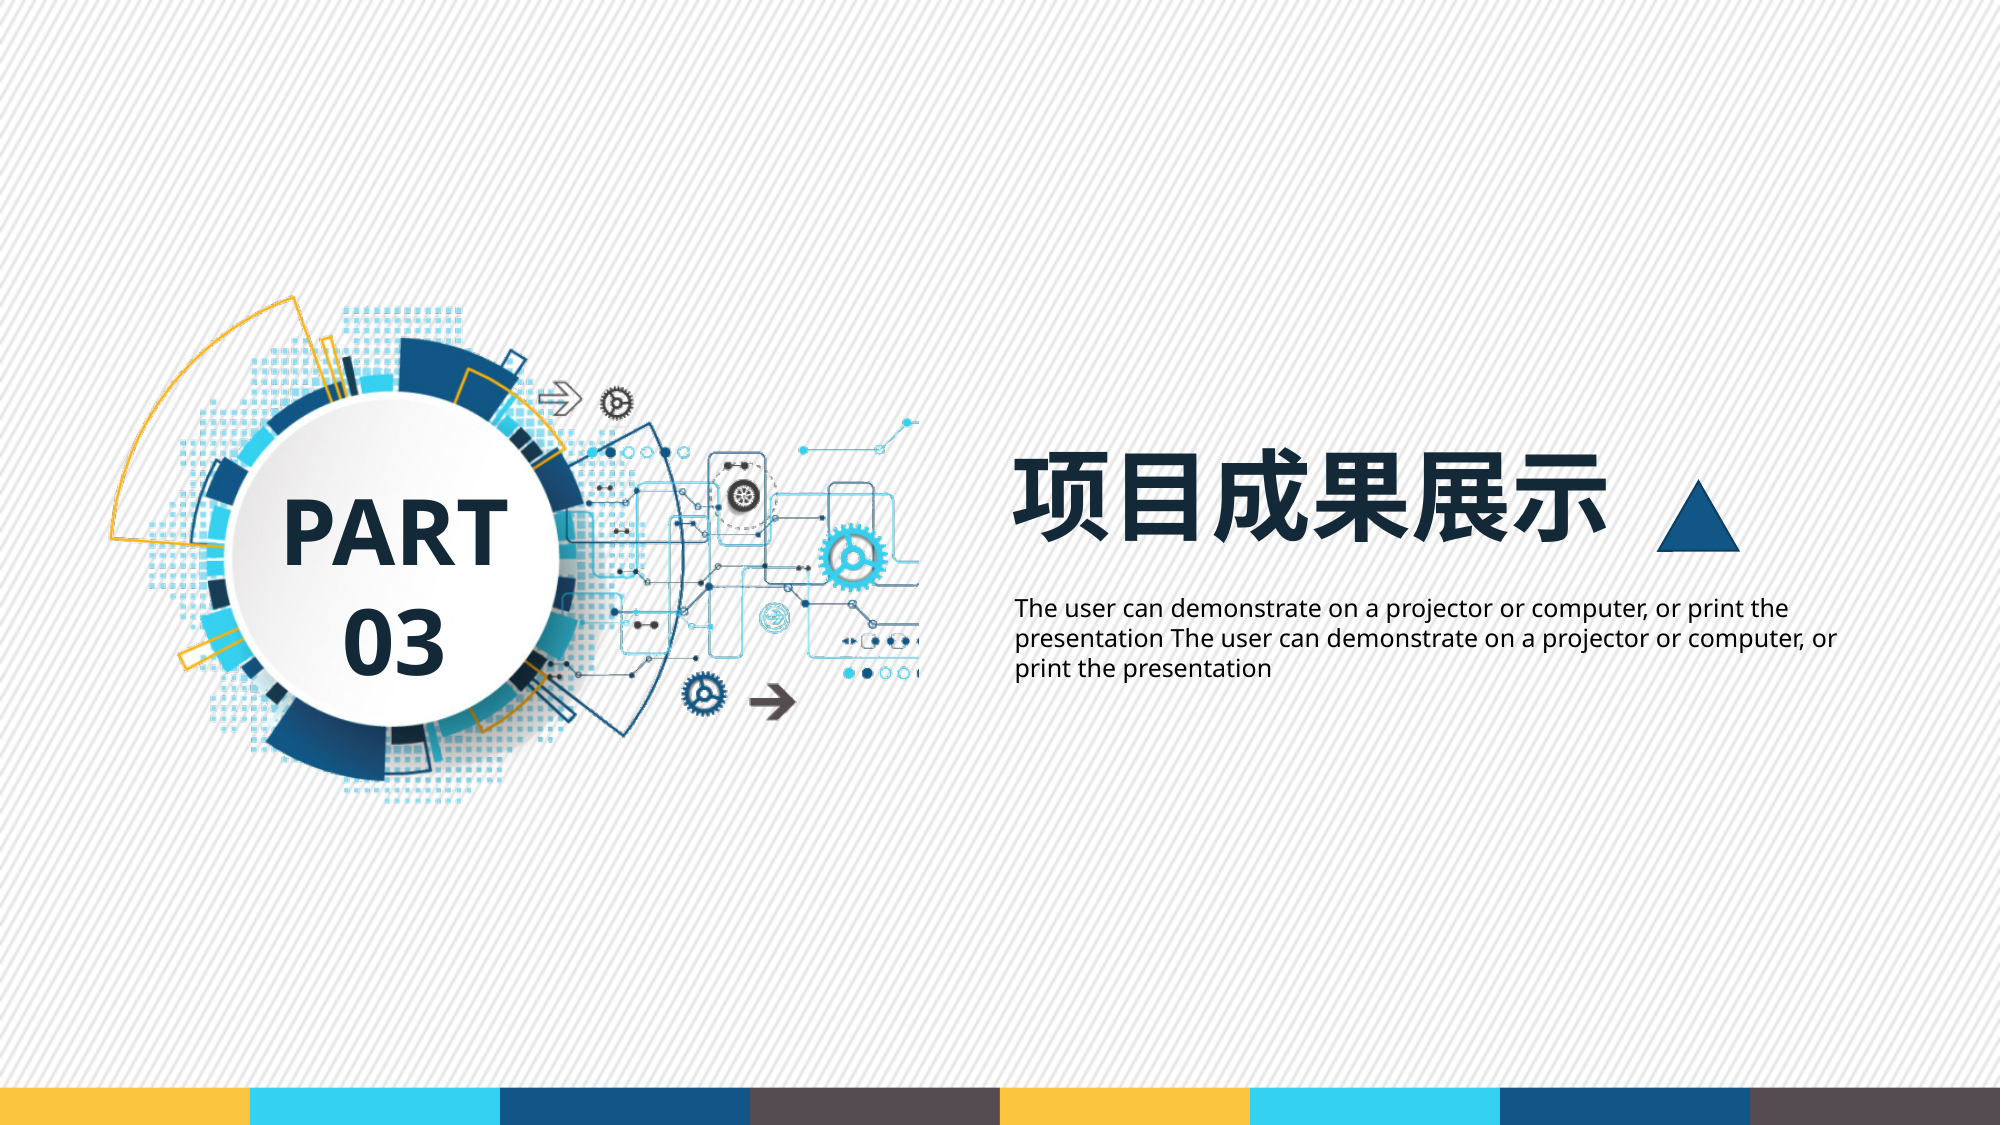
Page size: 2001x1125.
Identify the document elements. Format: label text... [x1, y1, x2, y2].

text_box The user can demonstrate on a projector or computer, or print the presentation The user can demonstrate on a projector or computer, or print the presentation [999, 585, 1865, 720]
picture [0, 0, 2000, 1087]
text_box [0, 1087, 2000, 1125]
text_box 项目成果展示 [997, 426, 1759, 561]
text_box [1656, 479, 1741, 552]
